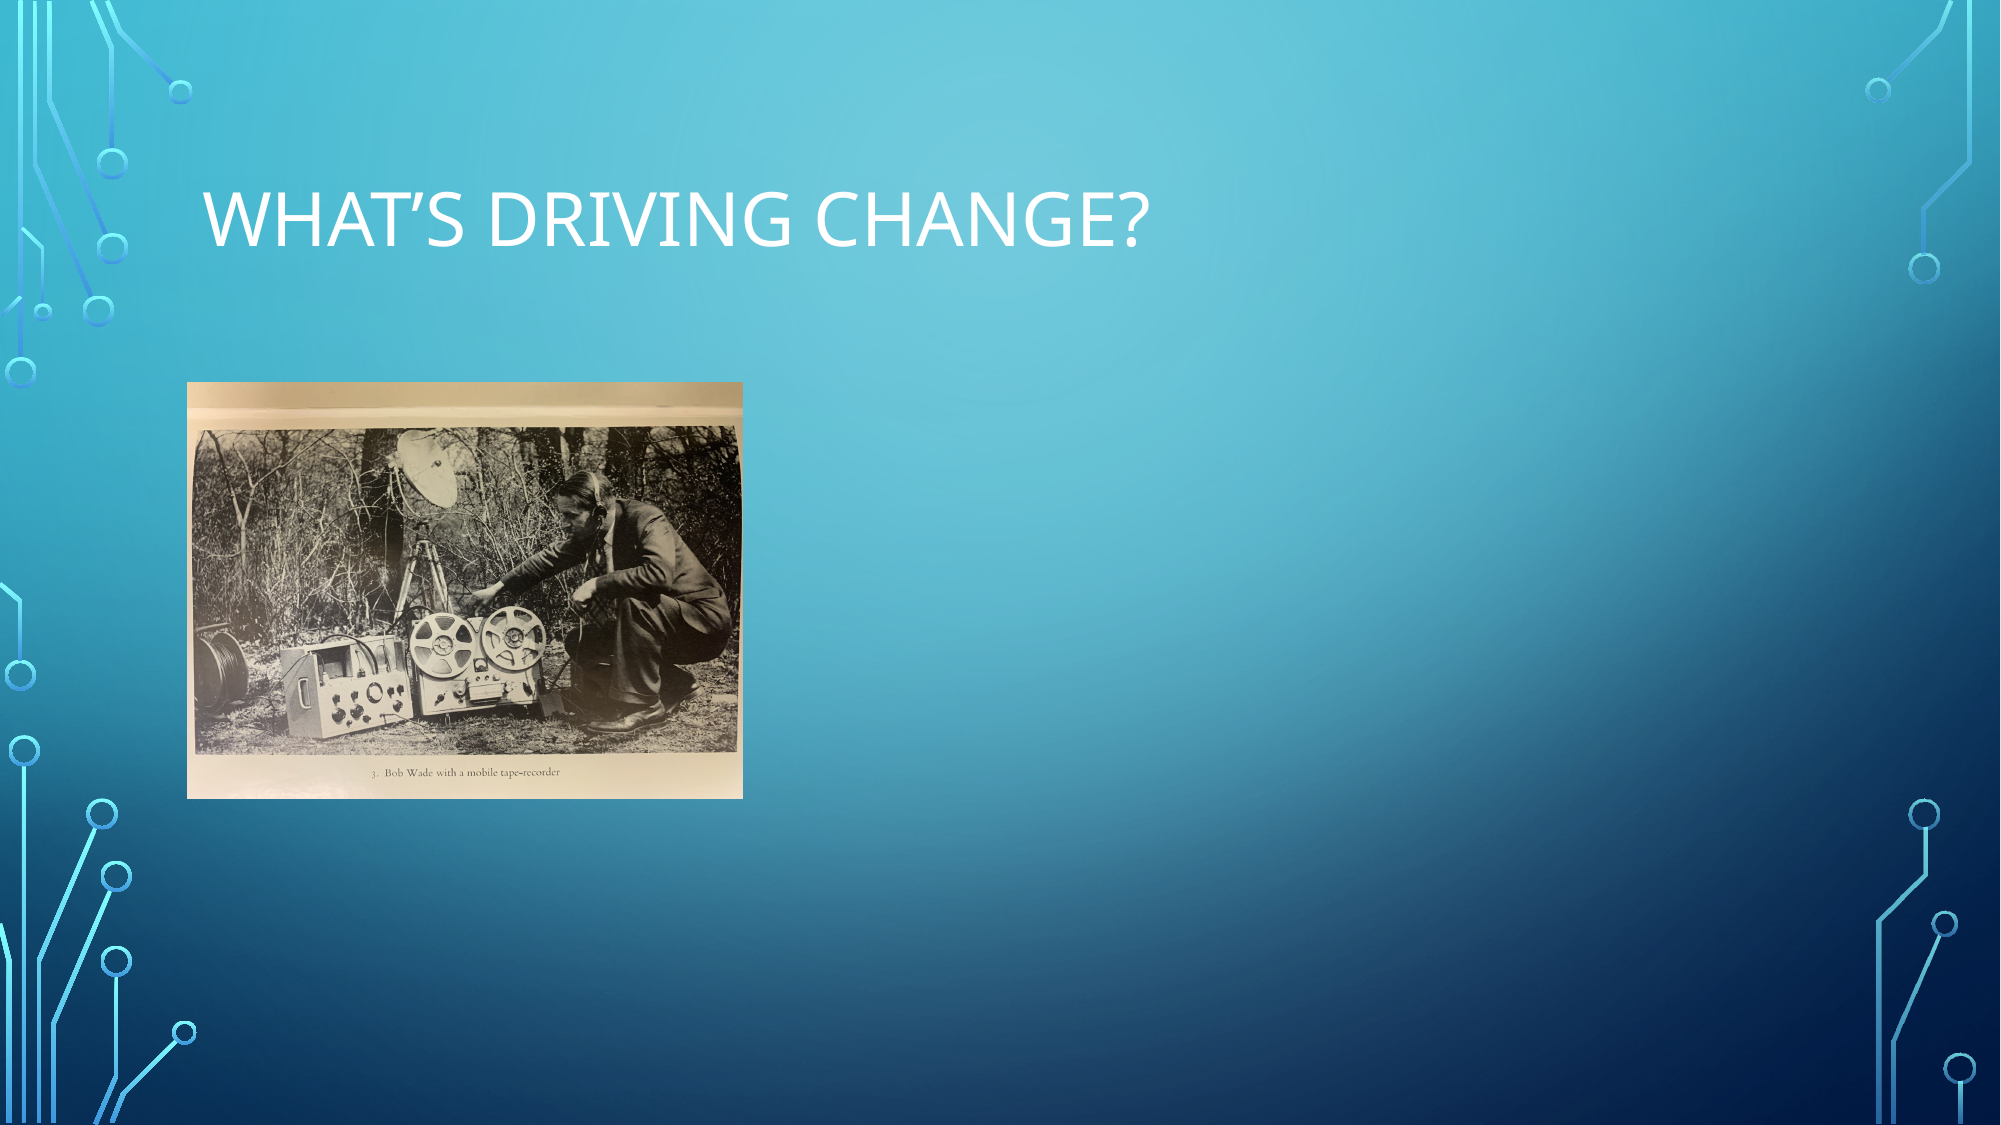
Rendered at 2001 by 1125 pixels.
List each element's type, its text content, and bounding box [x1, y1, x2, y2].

title WHAT’s DRIVING CHANGE? [187, 101, 1813, 344]
picture [186, 381, 743, 799]
